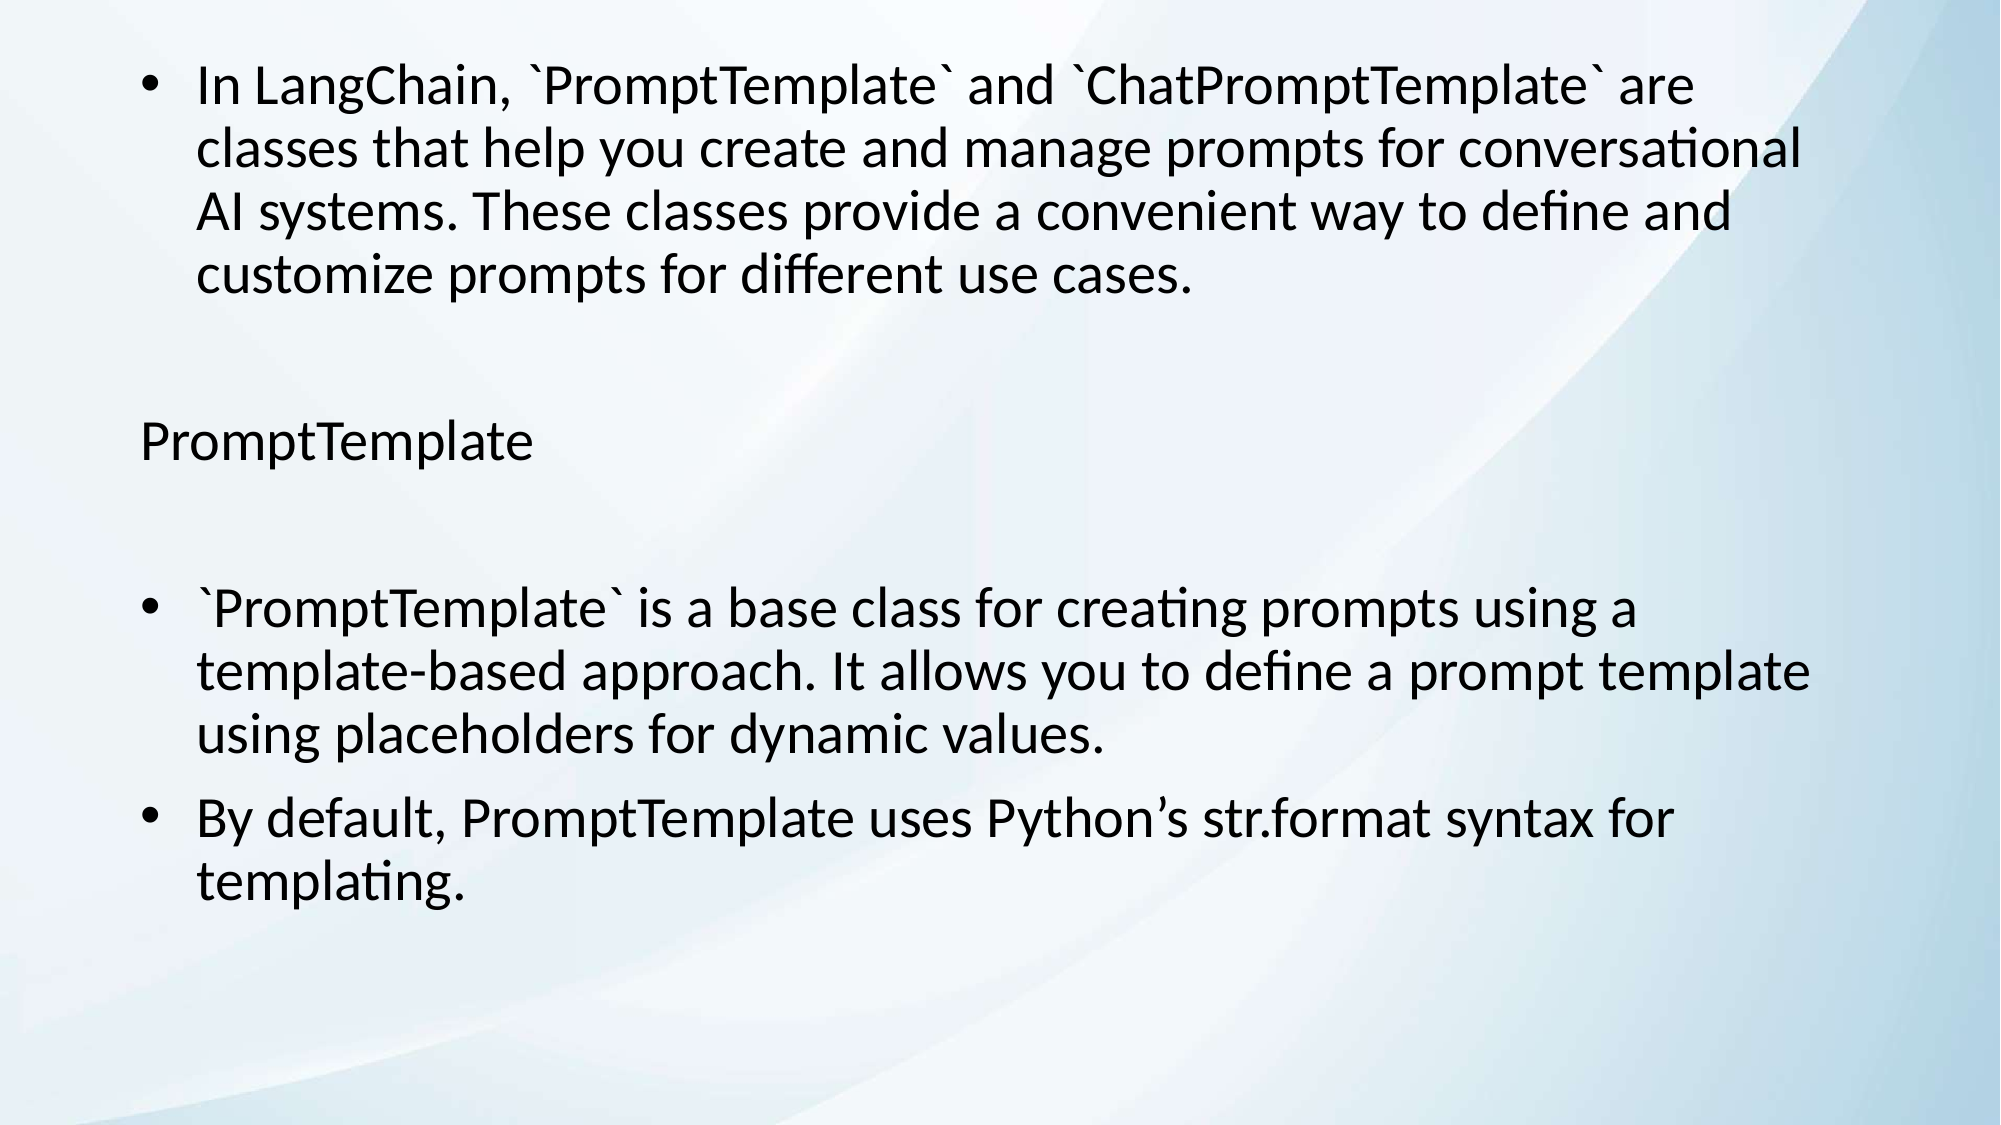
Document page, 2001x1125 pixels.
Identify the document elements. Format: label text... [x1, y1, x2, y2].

picture [0, 0, 2000, 1125]
list In LangChain, `PromptTemplate` and `ChatPromptTemplate` are classes that help you create and manage prompts for conversational AI systems. These classes provide a convenient way to define and customize prompts for different use cases. PromptTemplate `PromptTemplate` is a base class for creating prompts using a template-based approach. It allows you to define a prompt template using placeholders for dynamic values. By default, PromptTemplate uses Python’s str.format syntax for templating. [106, 46, 1832, 1042]
